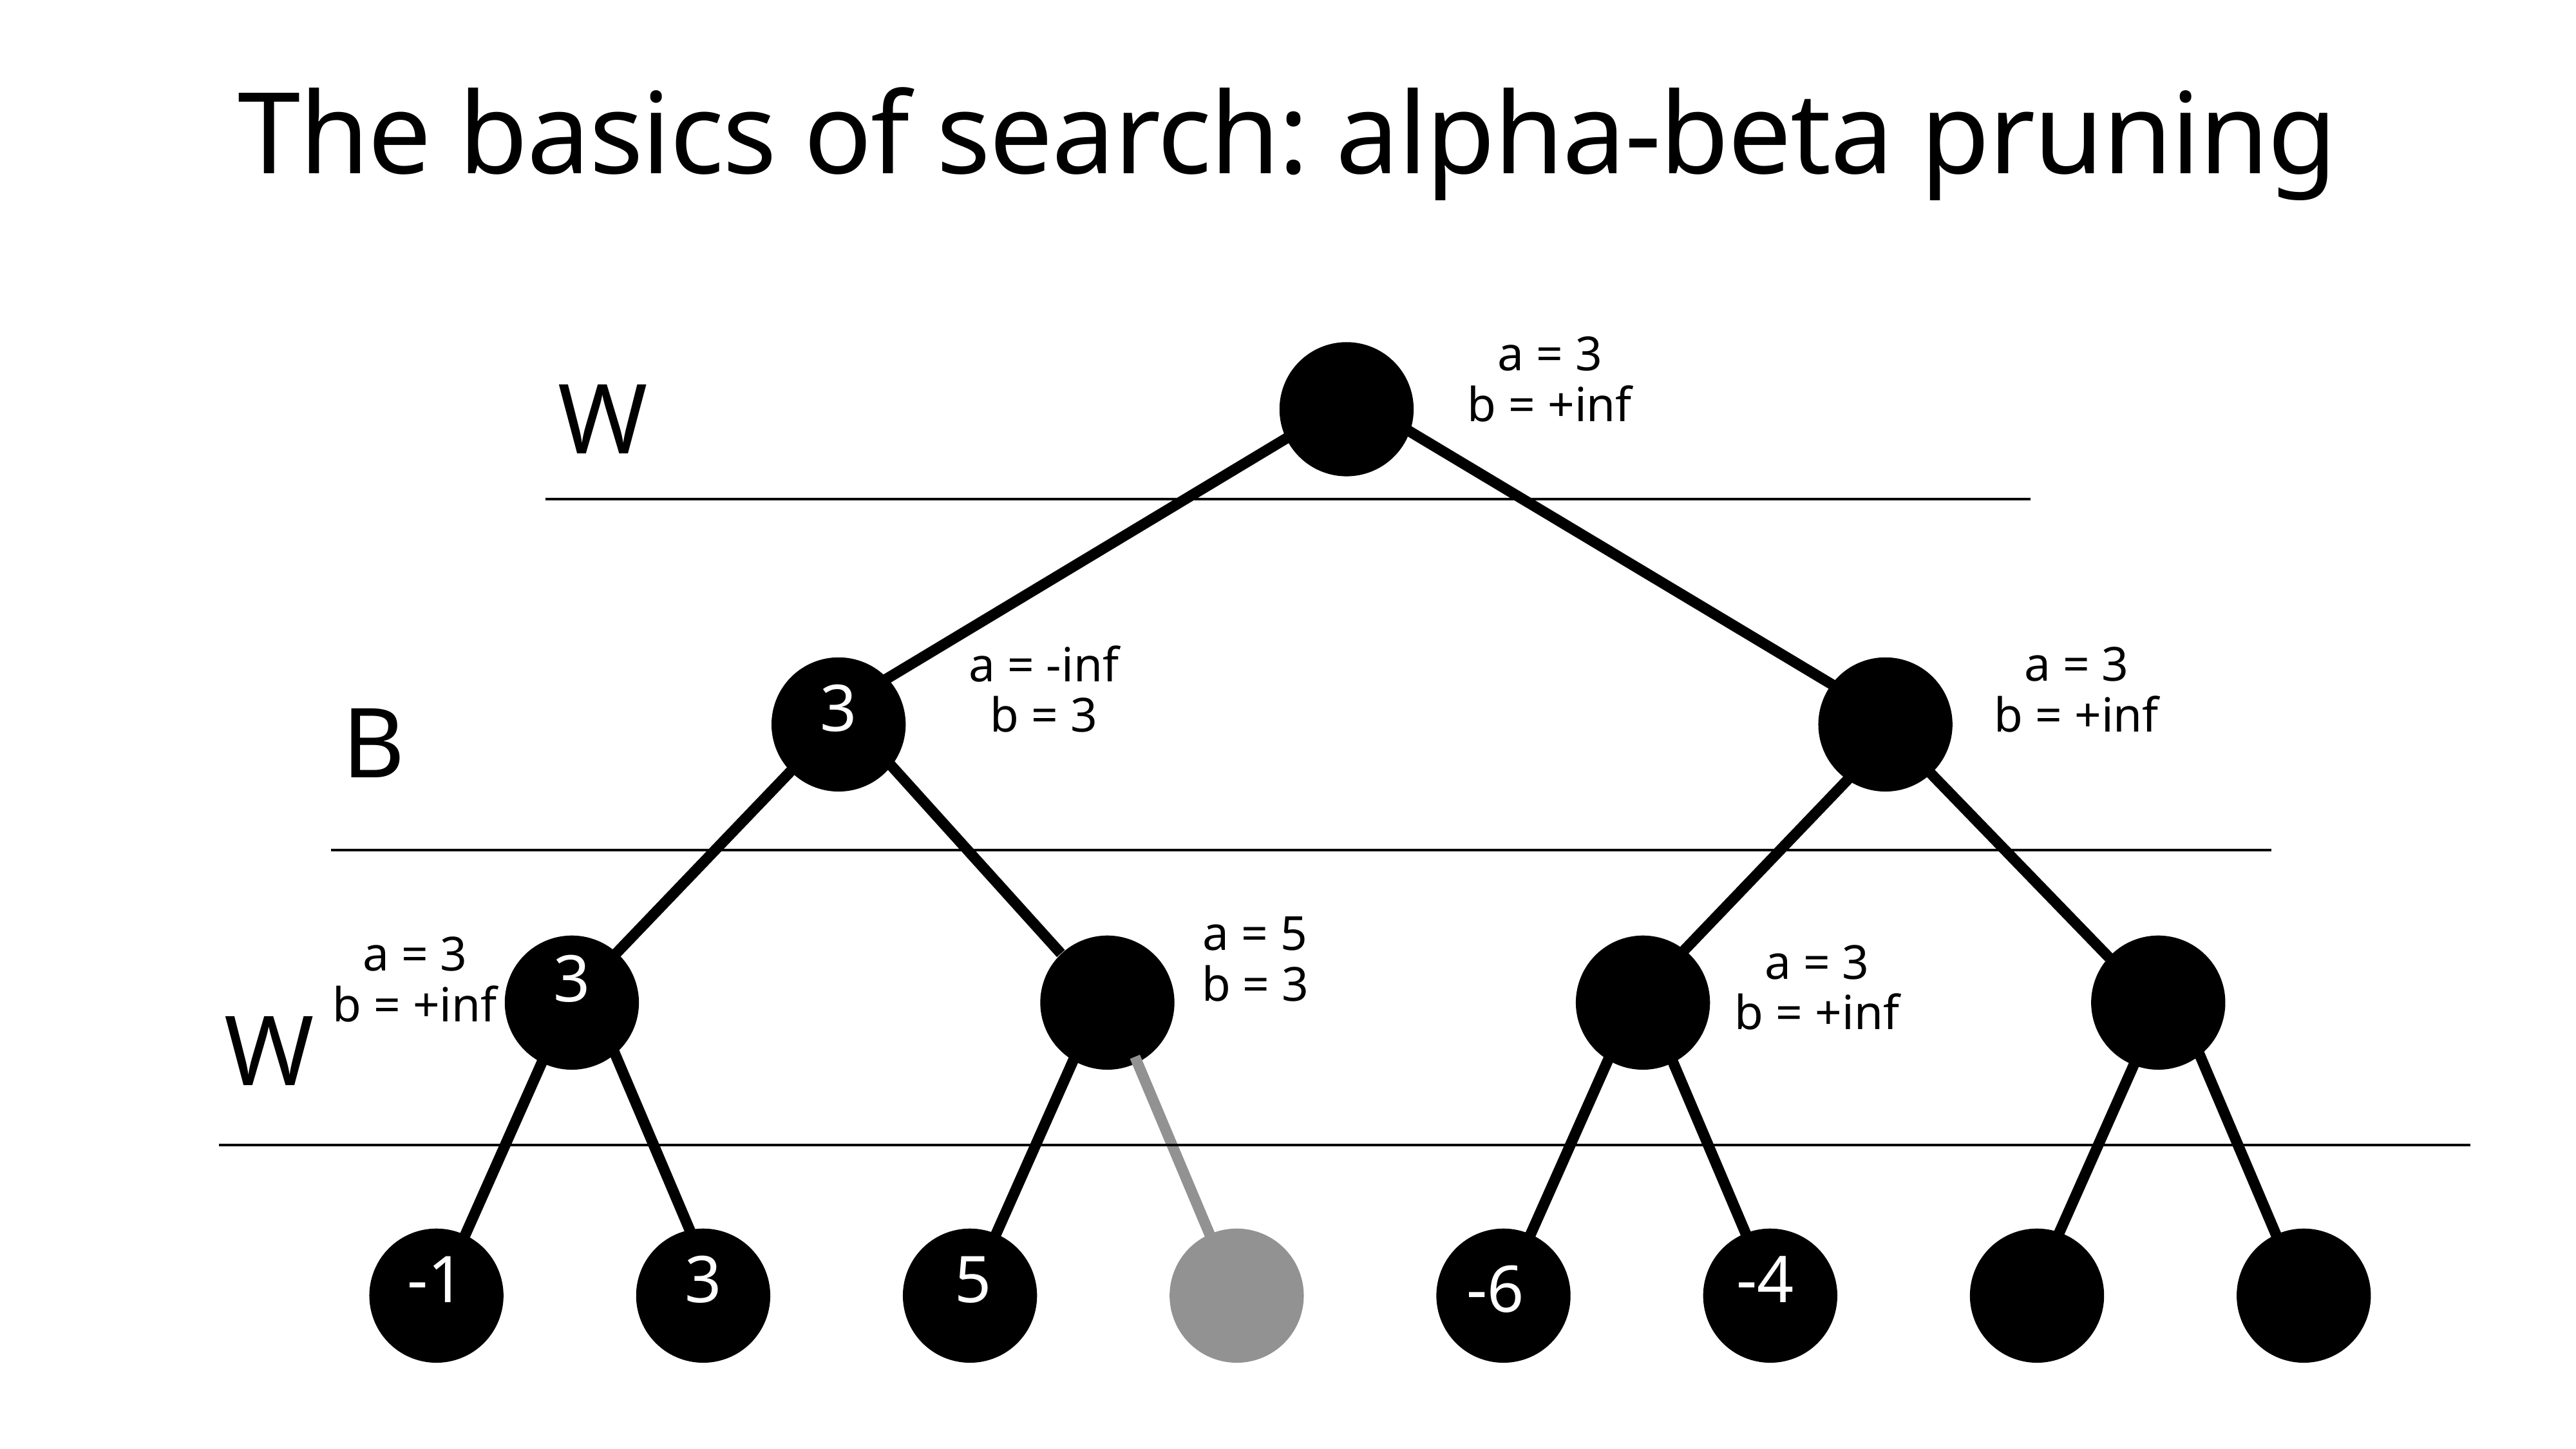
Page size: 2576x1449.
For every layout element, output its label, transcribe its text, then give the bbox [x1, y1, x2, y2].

text_box 3 [815, 670, 863, 751]
text_box [2237, 1228, 2371, 1363]
text_box [902, 1228, 1037, 1363]
text_box B [337, 688, 411, 804]
text_box -6 [1461, 1251, 1530, 1331]
text_box W [219, 996, 320, 1112]
text_box a = 3 b = +inf [1989, 634, 2164, 747]
text_box -4 [1731, 1242, 1800, 1322]
text_box [369, 1228, 504, 1363]
text_box [1279, 342, 1414, 477]
text_box 3 [679, 1242, 727, 1322]
text_box a = -inf b = 3 [963, 635, 1124, 748]
text_box -1 [402, 1242, 471, 1322]
text_box 5 [949, 1242, 998, 1322]
text_box a = 3 b = +inf [1729, 933, 1905, 1045]
text_box [504, 935, 639, 1070]
text_box [636, 1228, 771, 1363]
text_box a = 5 b = 3 [1196, 904, 1314, 1017]
text_box a = 3 b = +inf [1462, 325, 1638, 437]
text_box [1170, 1228, 1304, 1363]
text_box [1818, 657, 1953, 792]
text_box [2091, 935, 2226, 1070]
title The basics of search: alpha-beta pruning [128, 81, 2448, 265]
text_box [771, 657, 906, 792]
text_box 3 [548, 940, 596, 1021]
text_box a = 3 b = +inf [327, 925, 503, 1037]
text_box [1969, 1228, 2105, 1363]
text_box [1575, 935, 1710, 1070]
text_box W [552, 365, 654, 480]
text_box [1436, 1228, 1571, 1363]
text_box [1040, 935, 1175, 1070]
text_box [1703, 1228, 1838, 1363]
